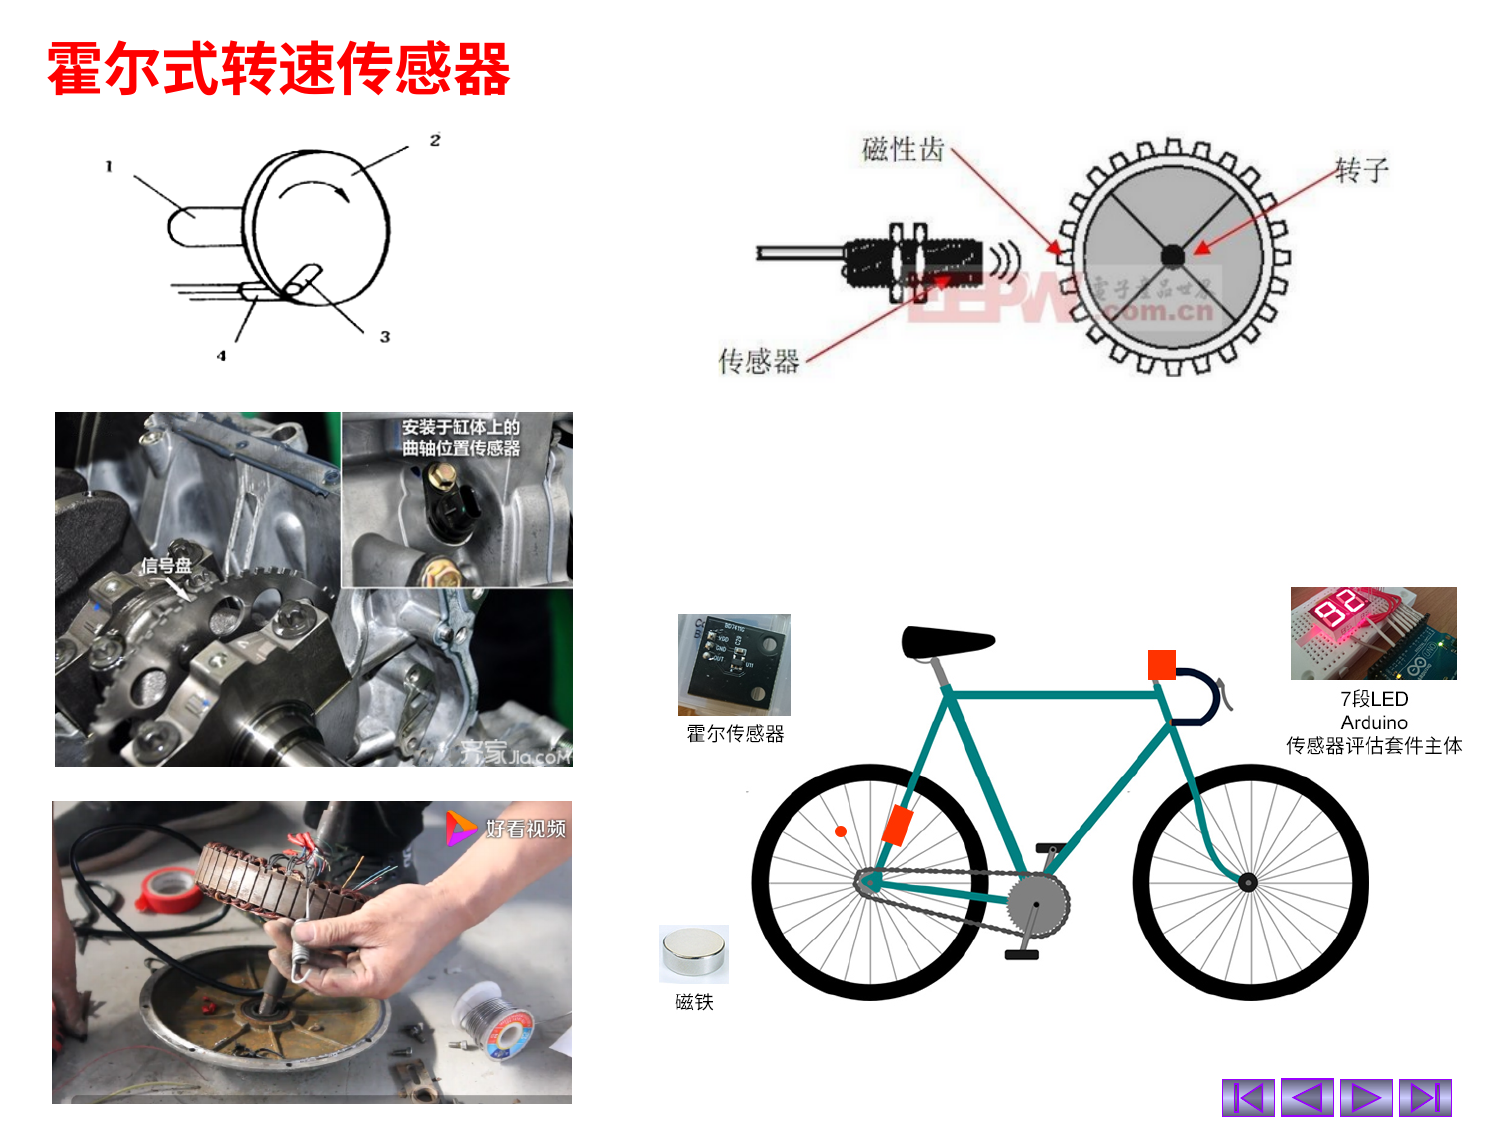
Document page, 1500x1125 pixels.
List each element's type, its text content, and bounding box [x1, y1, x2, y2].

text_box 霍尔式转速传感器 [30, 24, 707, 109]
picture [55, 105, 573, 767]
picture [648, 105, 1458, 428]
picture [52, 801, 572, 1104]
picture [619, 558, 1484, 1049]
